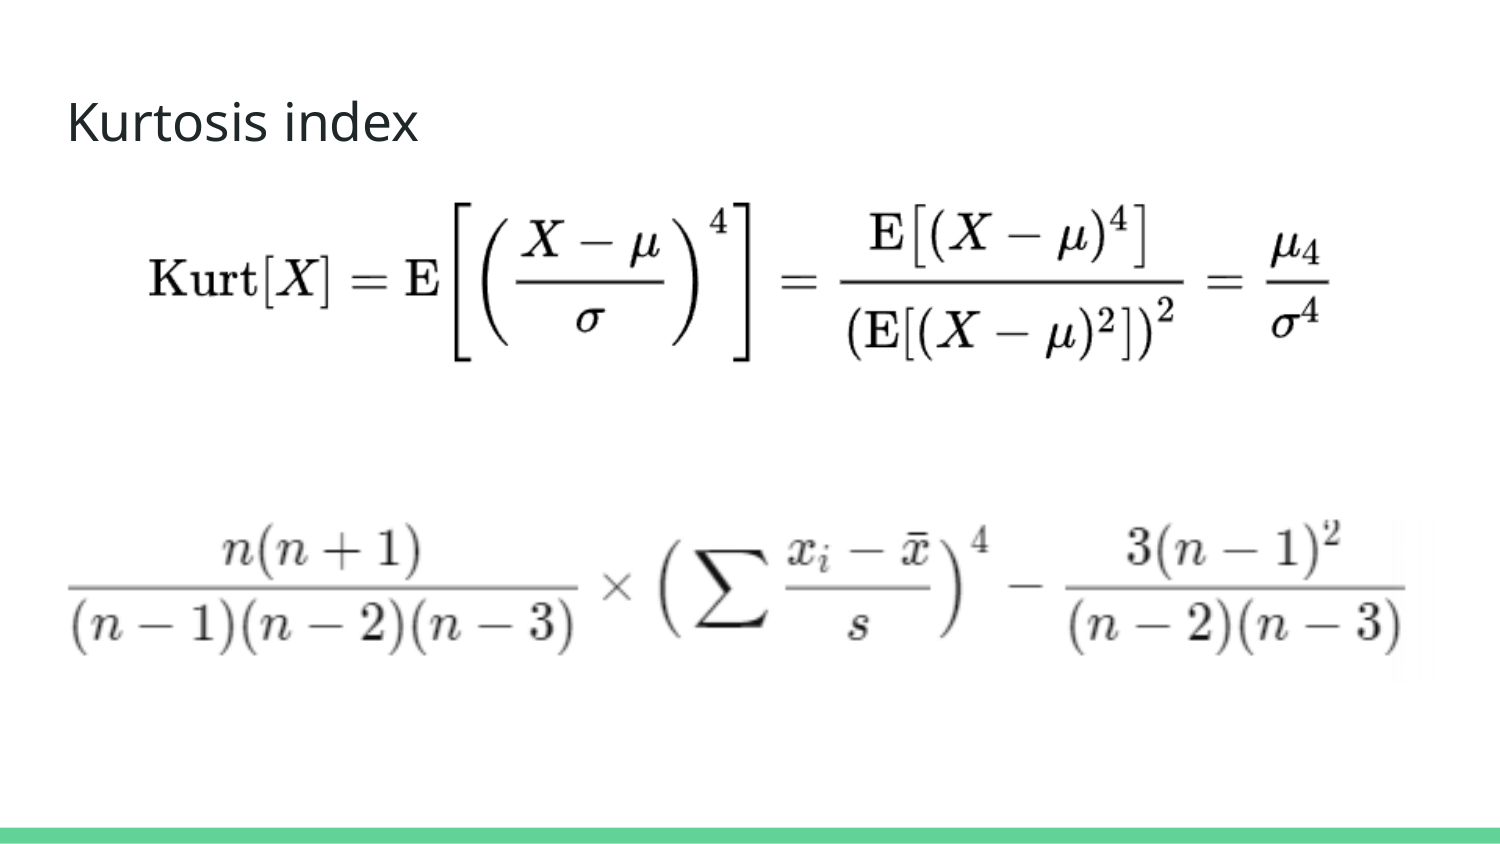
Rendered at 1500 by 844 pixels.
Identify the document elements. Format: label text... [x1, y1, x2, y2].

picture [131, 181, 1336, 390]
title Kurtosis index [51, 72, 1449, 167]
picture [58, 448, 1441, 717]
